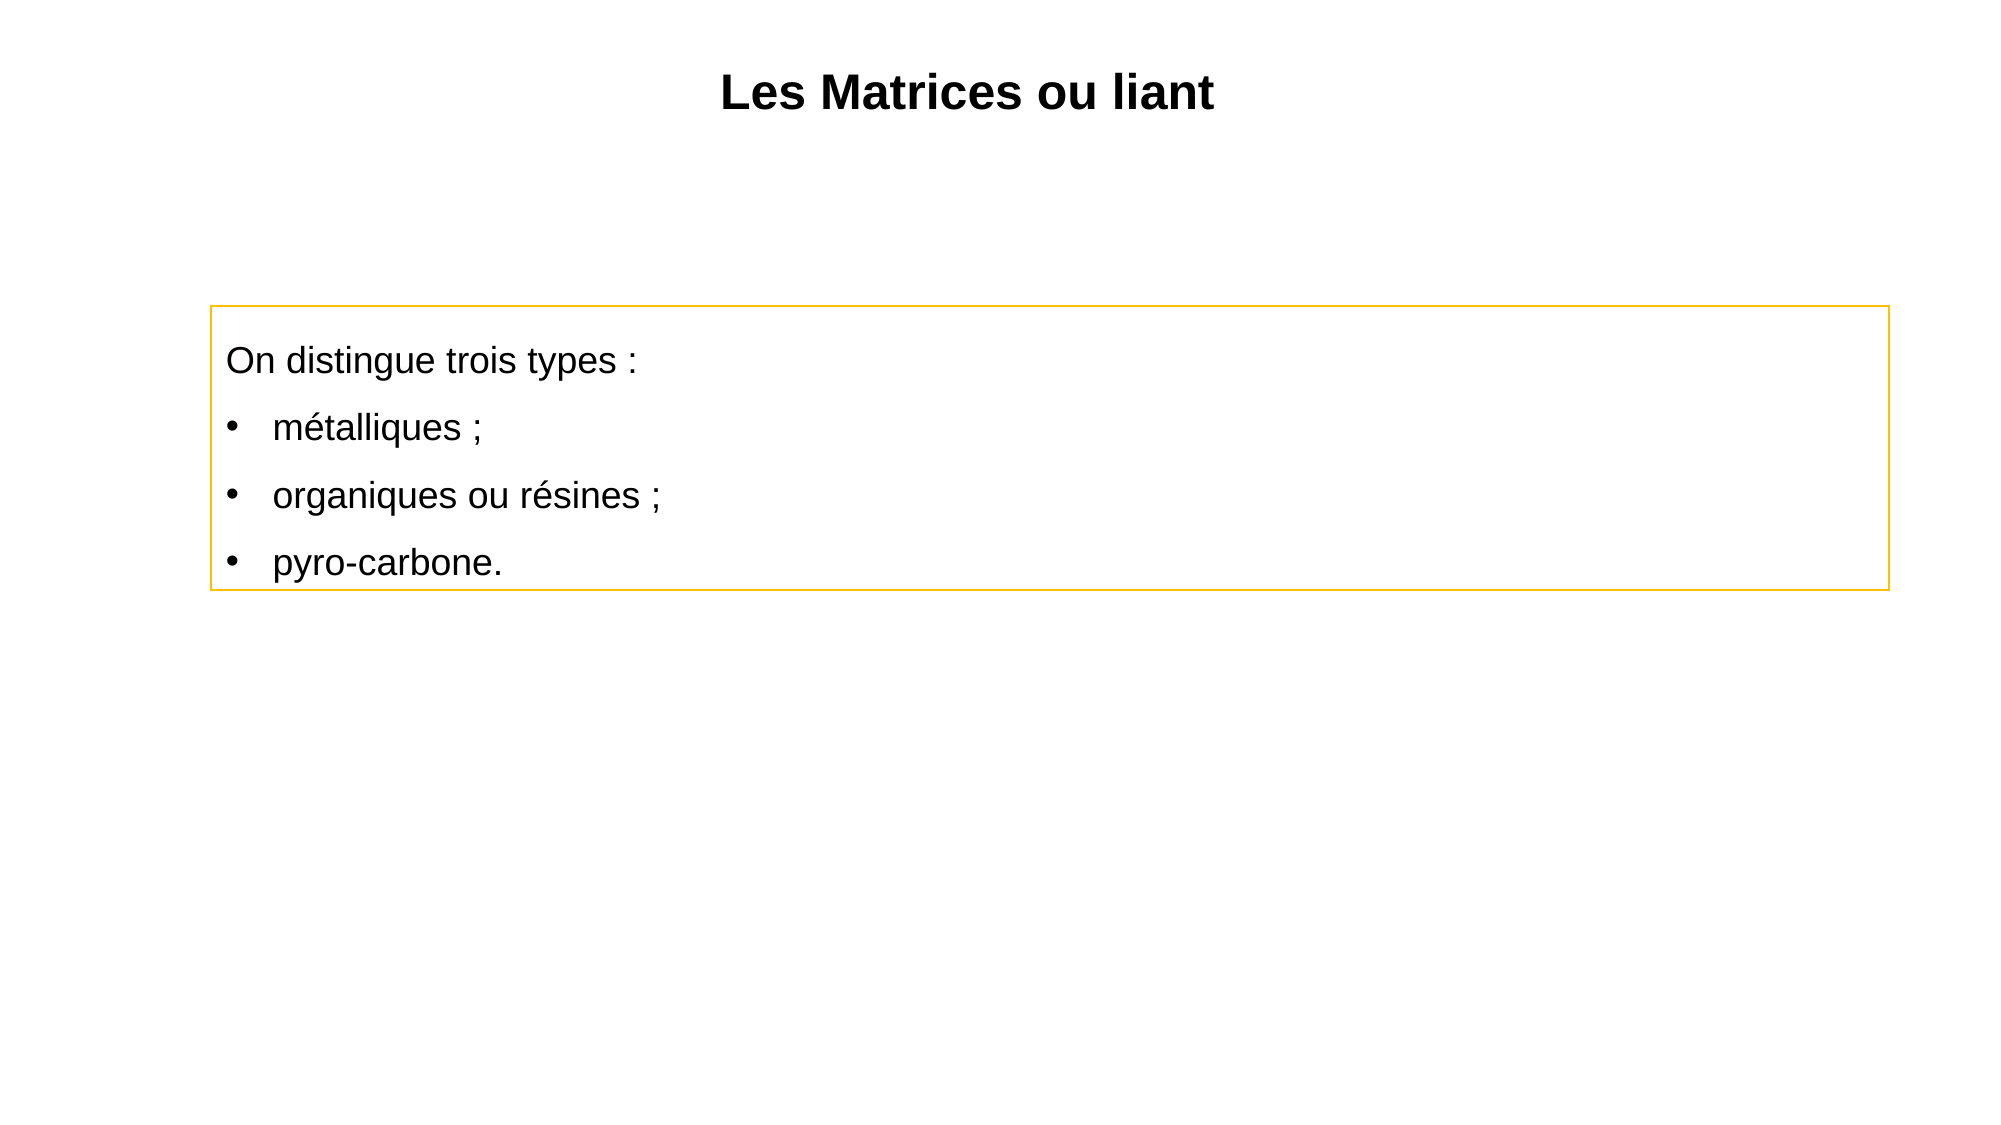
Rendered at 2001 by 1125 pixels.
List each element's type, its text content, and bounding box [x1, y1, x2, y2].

text_box On distingue trois types : métalliques ; organiques ou résines ; pyro-carbone. [210, 305, 1890, 591]
title Les Matrices ou liant [705, 31, 1295, 156]
